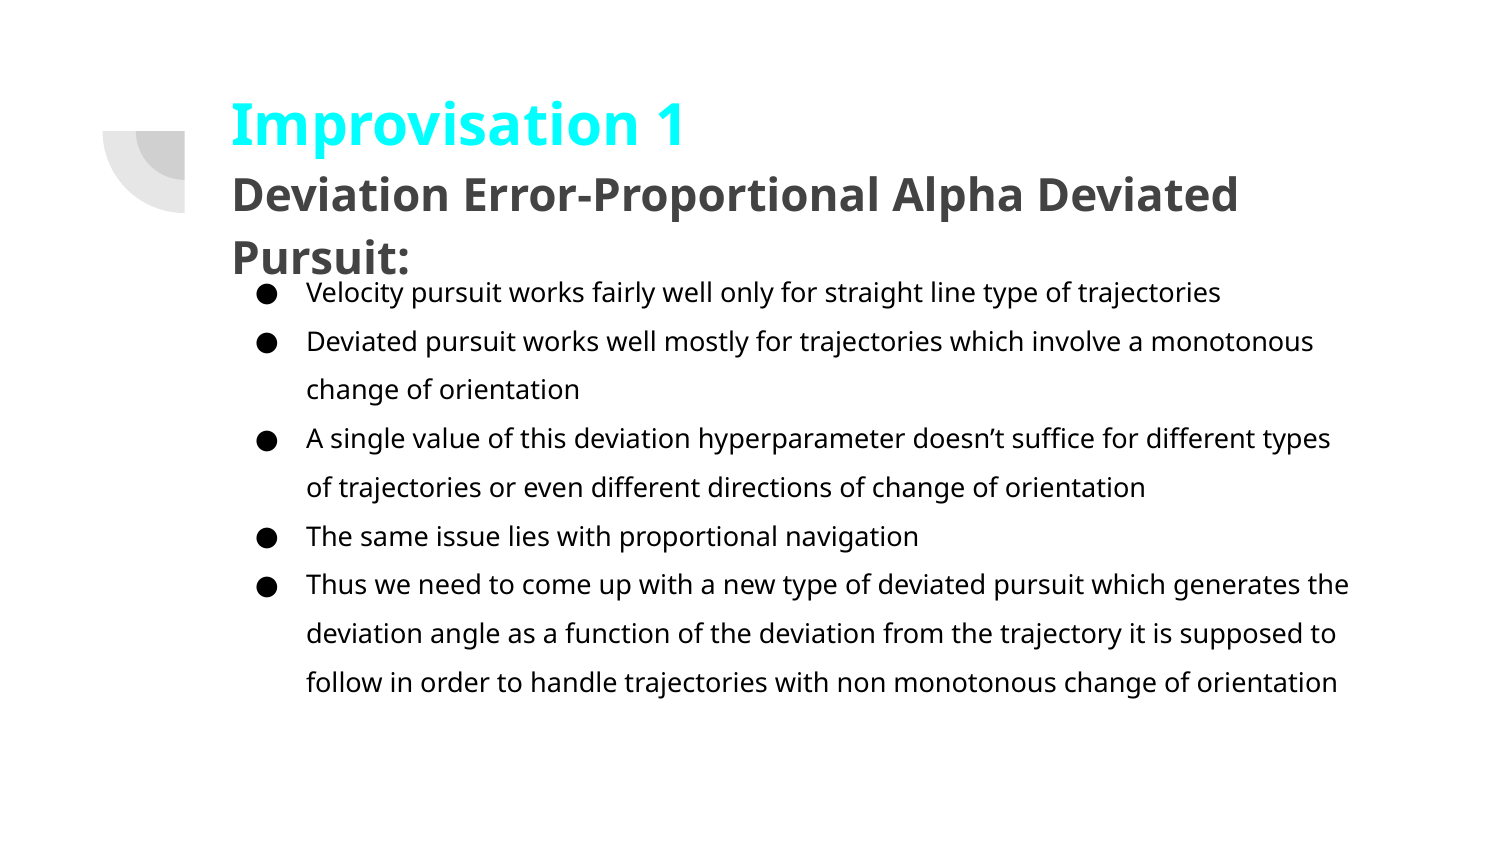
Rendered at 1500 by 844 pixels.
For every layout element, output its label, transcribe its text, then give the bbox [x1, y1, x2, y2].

title Improvisation 1 Deviation Error-Proportional Alpha Deviated Pursuit: [216, 72, 1445, 237]
list Velocity pursuit works fairly well only for straight line type of trajectories Deviated pursuit works well mostly for trajectories which involve a monotonous change of orientation A single value of this deviation hyperparameter doesn’t suffice for different types of trajectories or even different directions of change of orientation The same issue lies with proportional navigation Thus we need to come up with a new type of deviated pursuit which generates the deviation angle as a function of the deviation from the trajectory it is supposed to follow in order to handle trajectories with non monotonous change of orientation [216, 244, 1370, 661]
